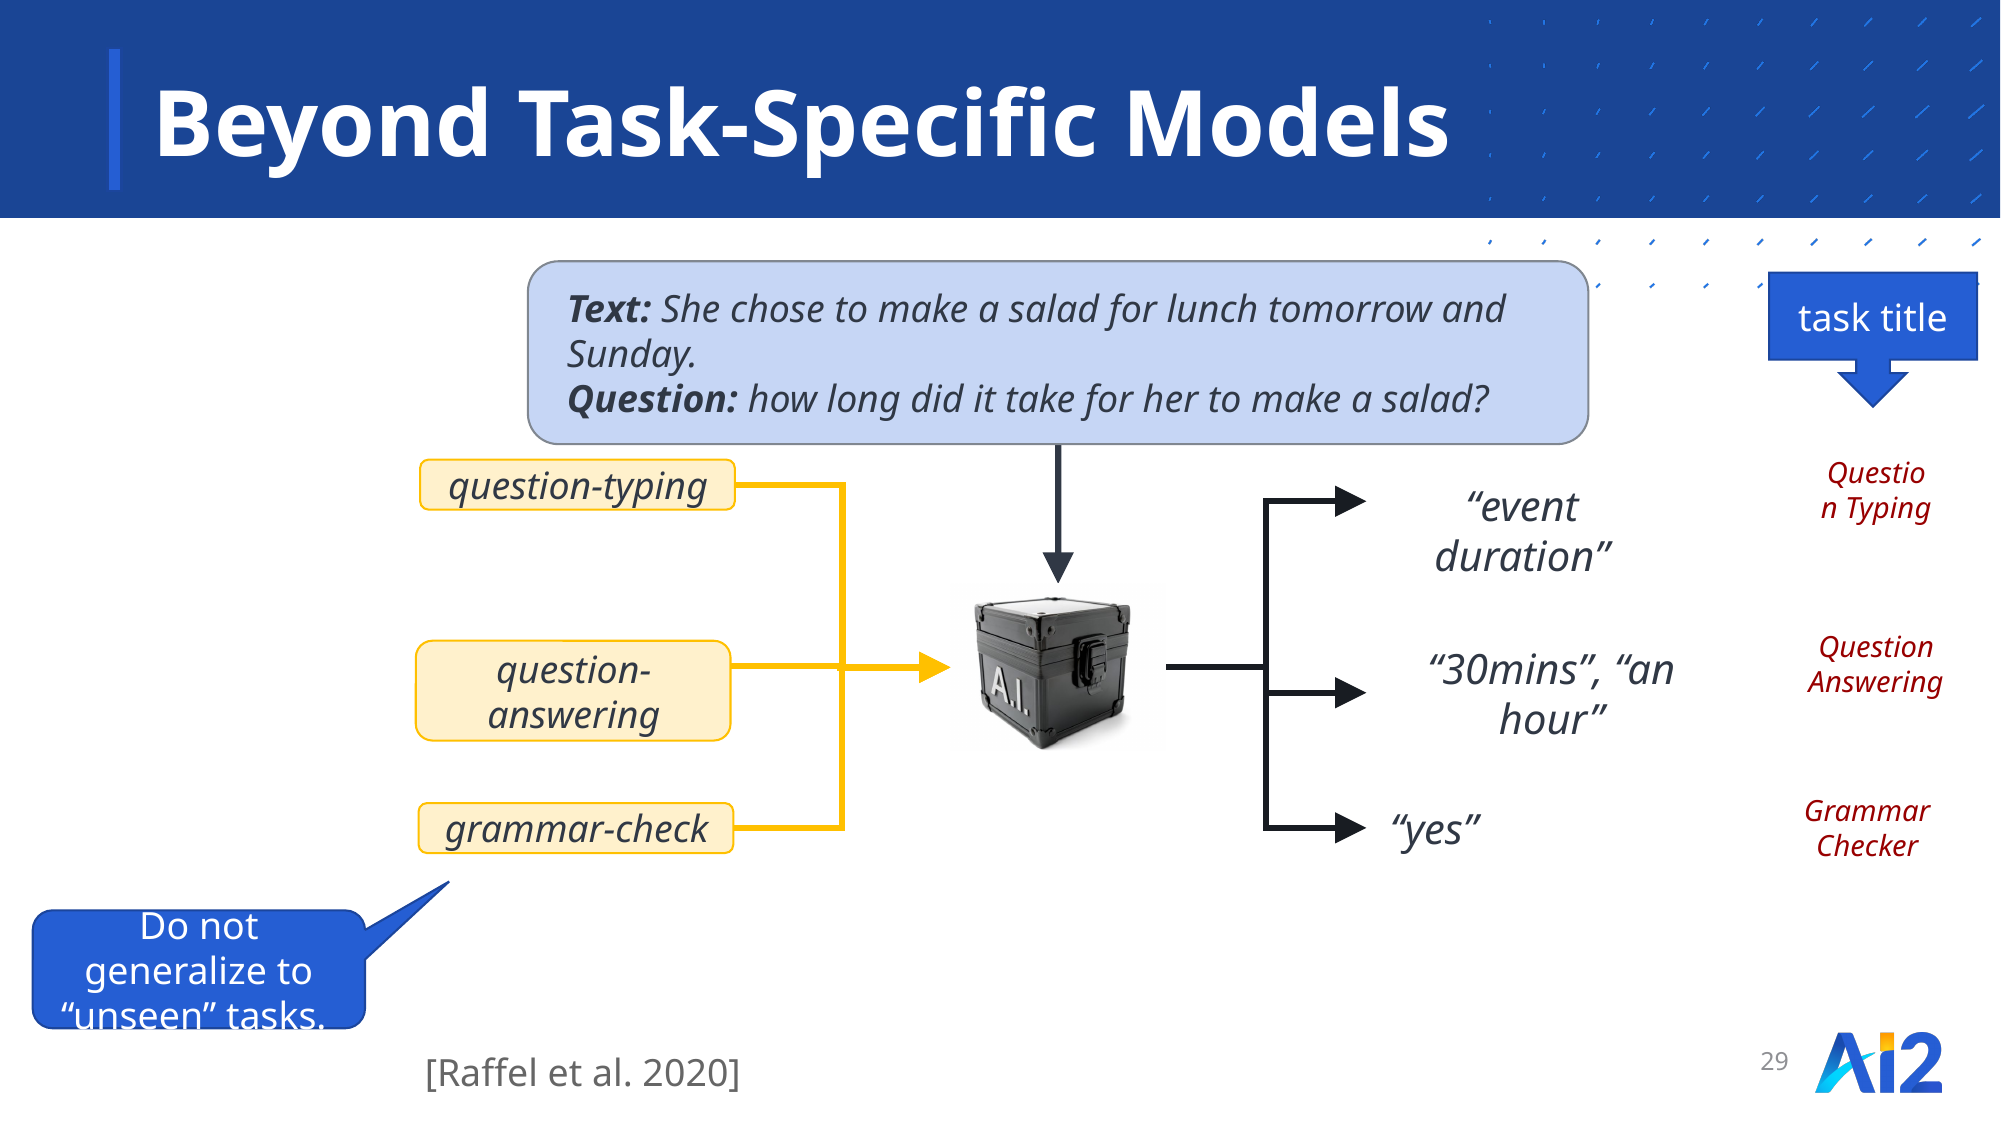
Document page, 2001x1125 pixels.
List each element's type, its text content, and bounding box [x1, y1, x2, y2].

text_box “30mins”, “an hour” [1367, 635, 1737, 751]
text_box Question Typing [1799, 434, 1954, 544]
text_box Question Answering [1760, 608, 1993, 719]
picture [1487, 0, 2000, 289]
title Beyond Task-Specific Models [137, 47, 1863, 206]
text_box task title [1768, 271, 1979, 409]
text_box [1165, 501, 1367, 667]
text_box question-typing [419, 458, 736, 511]
text_box Text: She chose to make a salad for lunch tomorrow and Sunday. Question: how long did it take for her to make a salad? [526, 260, 1590, 446]
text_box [1165, 669, 1367, 829]
text_box Do not generalize to “unseen” tasks. [31, 880, 450, 1030]
text_box “yes” [1366, 795, 1502, 861]
text_box “event duration” [1366, 472, 1678, 587]
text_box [734, 484, 951, 665]
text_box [733, 667, 951, 829]
slide_number 29 [1716, 1032, 1804, 1093]
text_box grammar-check [417, 802, 735, 855]
picture [951, 583, 1166, 751]
picture [1815, 1032, 1942, 1093]
text_box question-answering [414, 639, 732, 742]
text_box Grammar Checker [1779, 772, 1955, 883]
text_box [Raffel et al. 2020] [410, 1041, 756, 1101]
